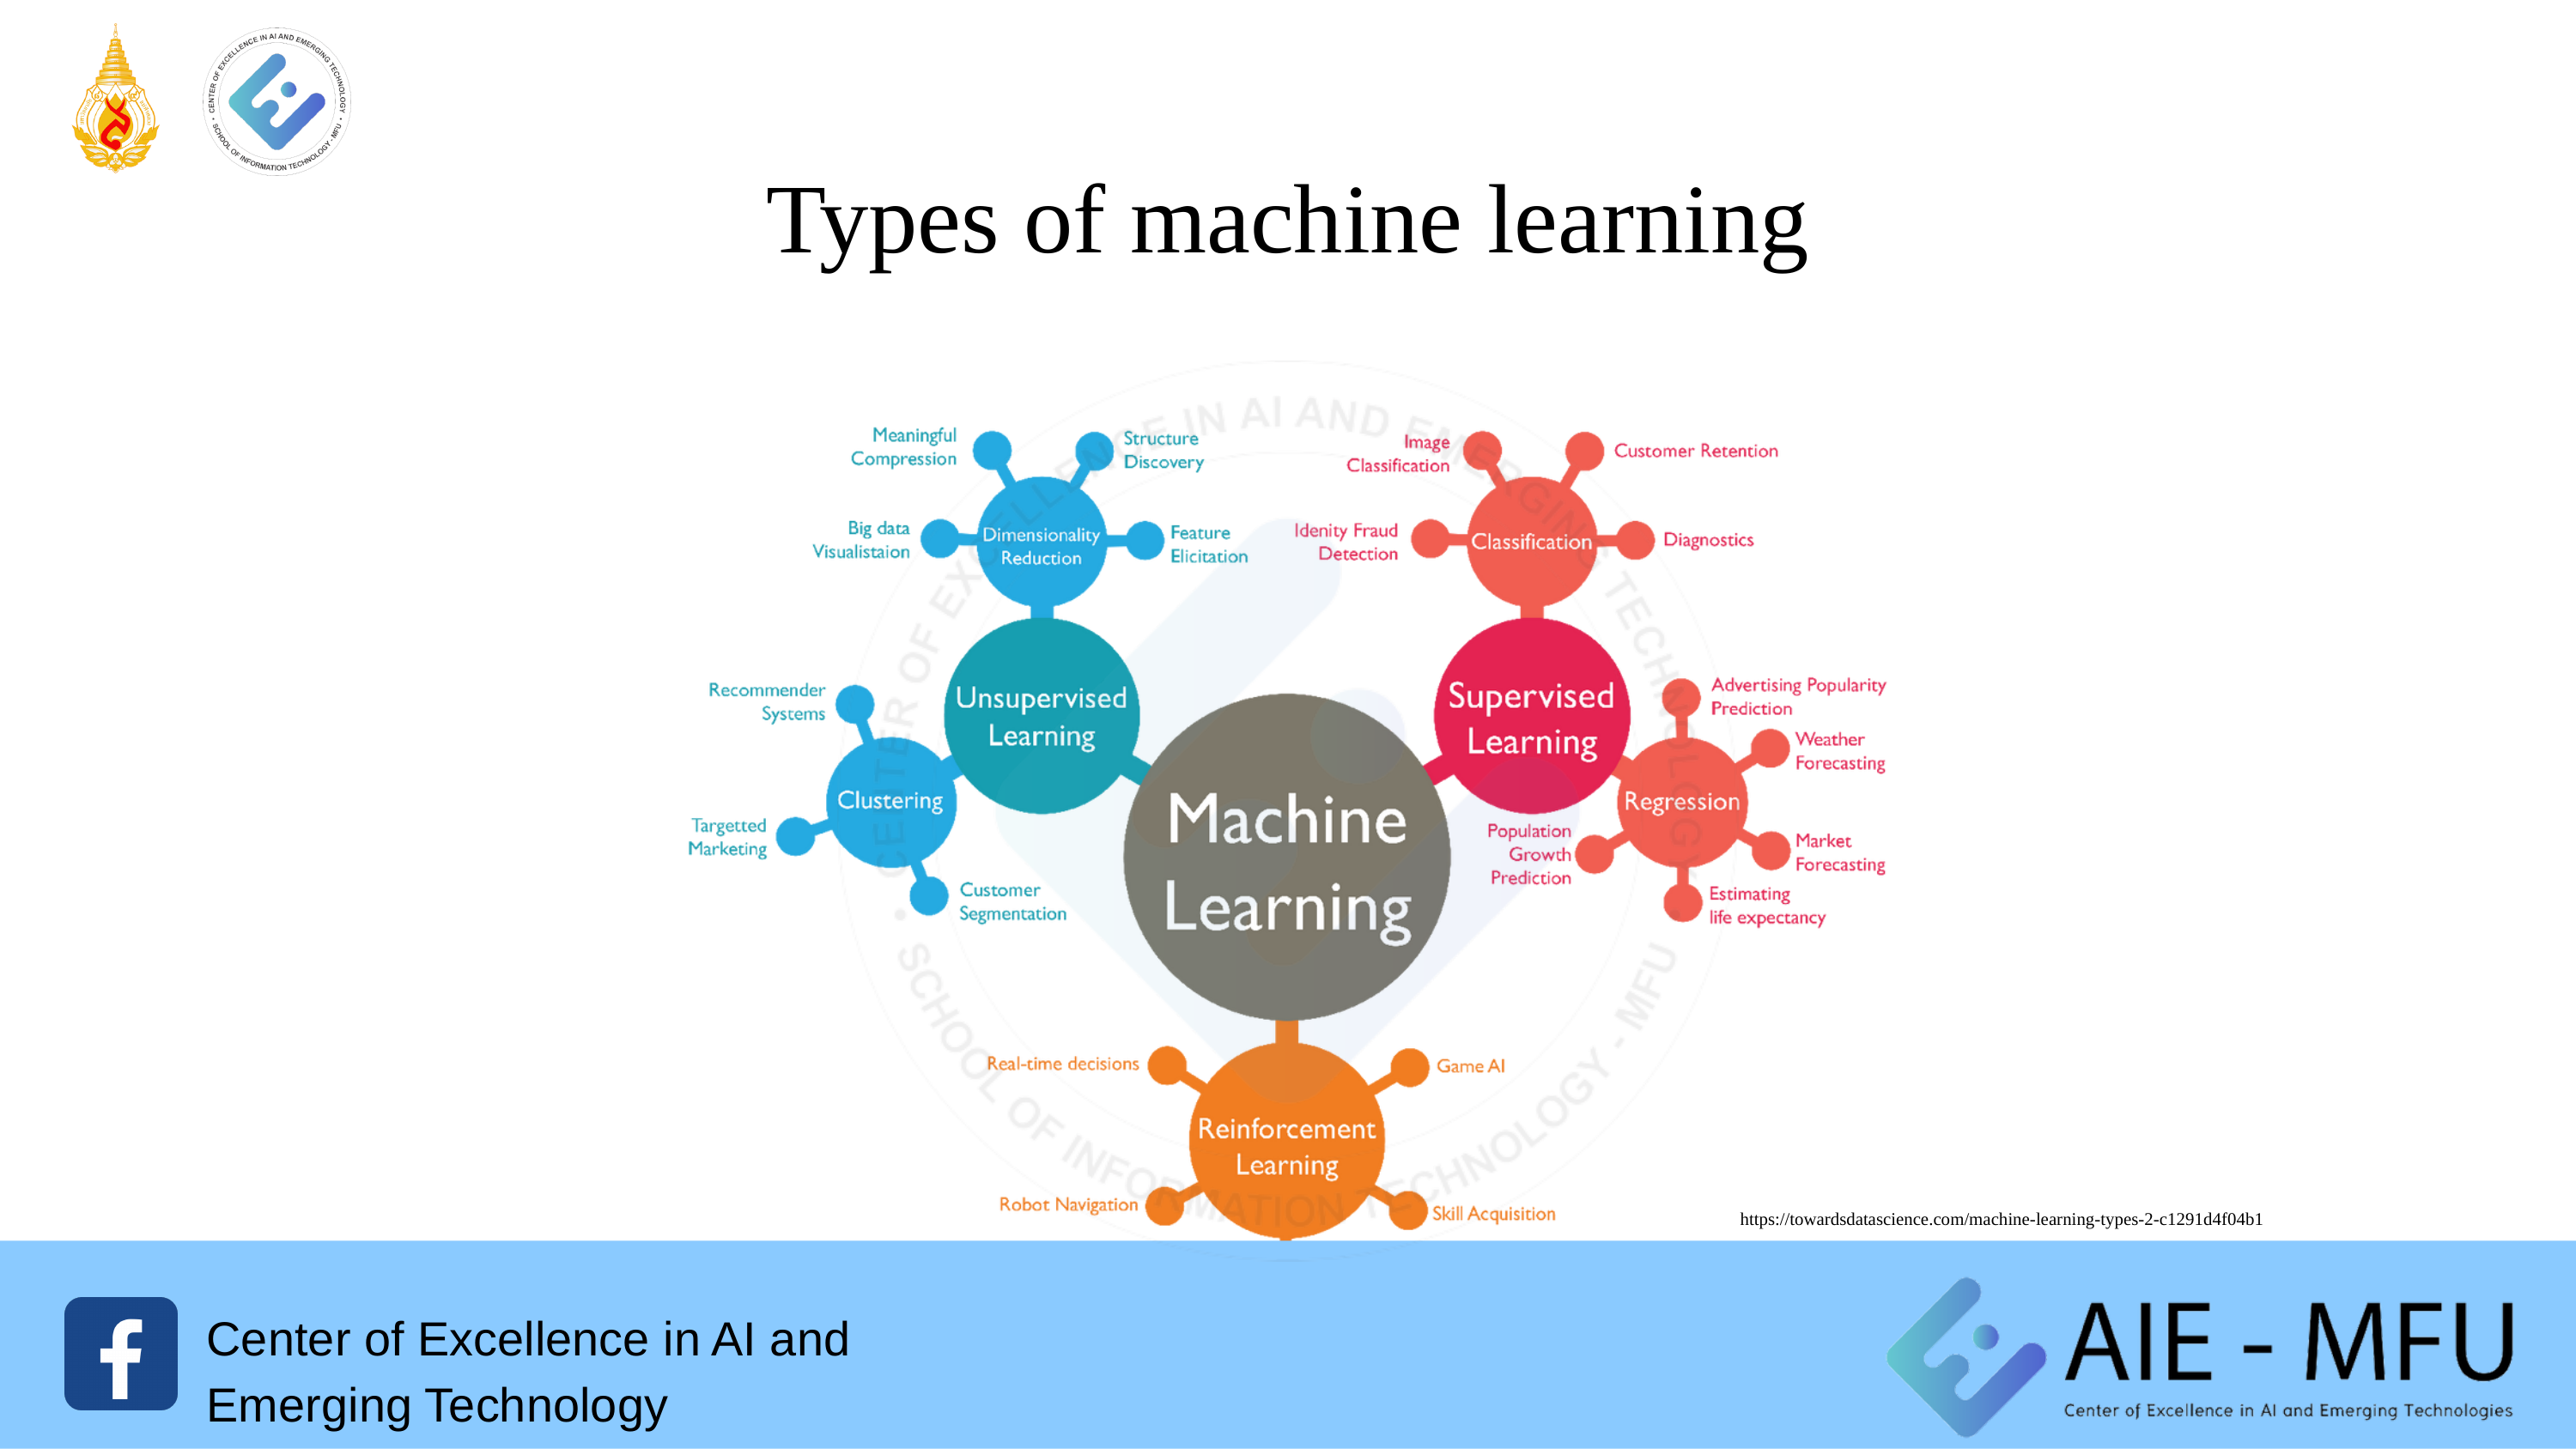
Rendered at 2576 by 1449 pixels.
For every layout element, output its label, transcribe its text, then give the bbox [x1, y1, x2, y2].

text_box Types of machine learning [489, 107, 2087, 274]
picture [672, 361, 1904, 1263]
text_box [0, 1224, 2576, 1449]
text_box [39, 20, 351, 176]
text_box https://towardsdatascience.com/machine-learning-types-2-c1291d4f04b1 [1908, 1198, 2465, 1222]
